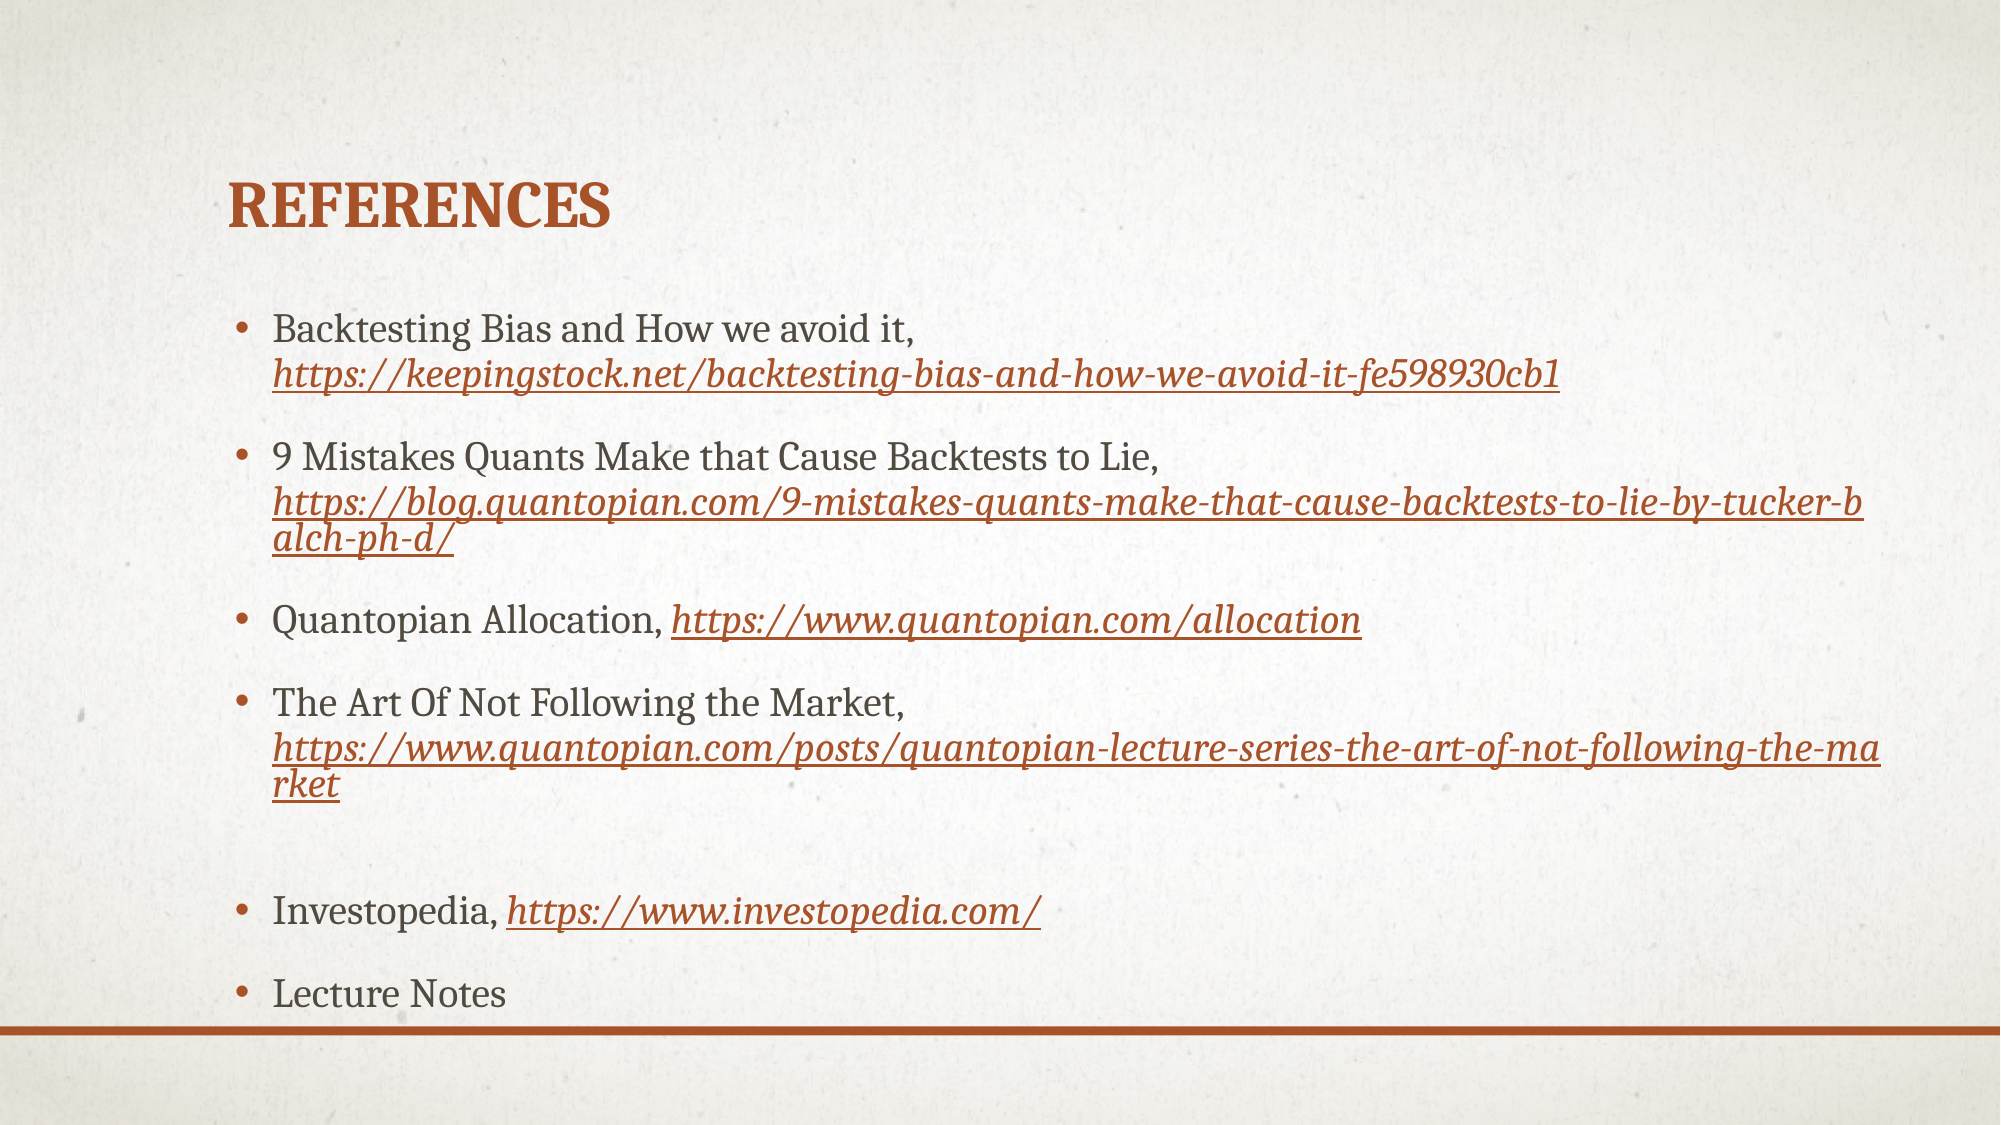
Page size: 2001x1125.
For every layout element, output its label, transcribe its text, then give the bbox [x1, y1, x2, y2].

picture [0, 0, 2001, 1125]
list Backtesting Bias and How we avoid it, https://keepingstock.net/backtesting-bias-and-how-we-avoid-it-fe598930cb1 9 Mistakes Quants Make that Cause Backtests to Lie, https://blog.quantopian.com/9-mistakes-quants-make-that-cause-backtests-to-lie-by-tucker-balch-ph-d/ Quantopian Allocation, https://www.quantopian.com/allocation The Art Of Not Following the Market, https://www.quantopian.com/posts/quantopian-lecture-series-the-art-of-not-following-the-market Investopedia, https://www.investopedia.com/ Lecture Notes [212, 299, 1900, 975]
title references [212, 62, 1788, 250]
